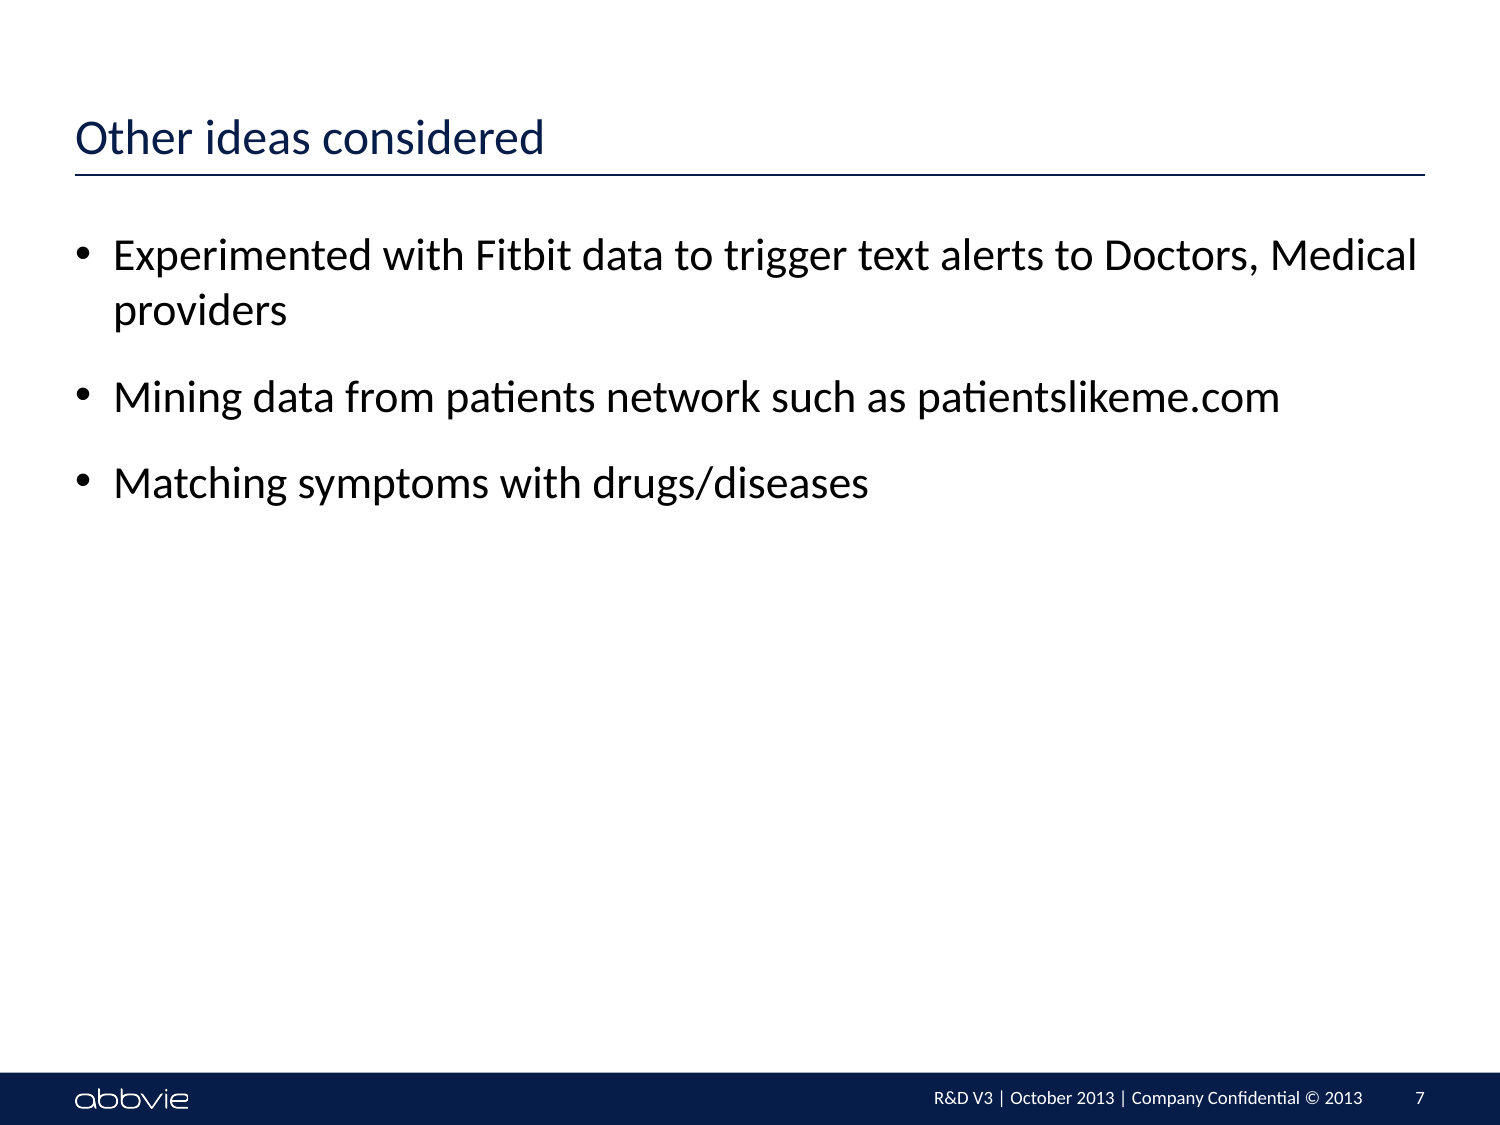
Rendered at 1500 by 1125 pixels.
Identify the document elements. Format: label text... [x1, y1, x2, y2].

list Experimented with Fitbit data to trigger text alerts to Doctors, Medical providers Mining data from patients network such as patientslikeme.com Matching symptoms with drugs/diseases [75, 224, 1425, 1025]
slide_number 7 [1374, 1082, 1425, 1113]
title Other ideas considered [75, 45, 1425, 165]
